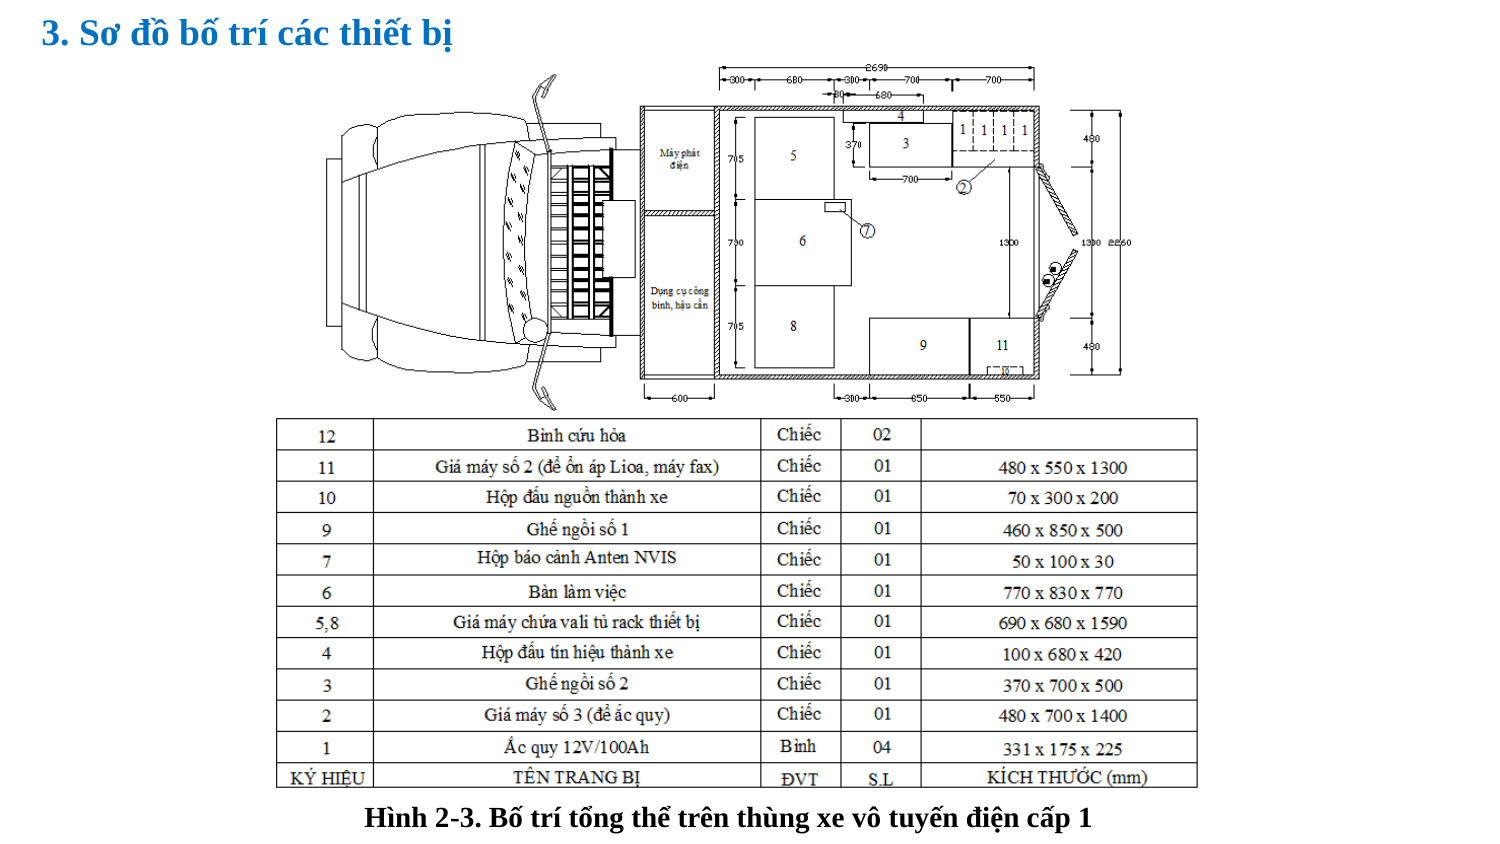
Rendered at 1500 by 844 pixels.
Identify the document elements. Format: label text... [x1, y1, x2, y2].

picture [315, 56, 1134, 414]
text_box Hình 2-3. Bố trí tổng thể trên thùng xe vô tuyến điện cấp 1 [349, 798, 1125, 841]
picture [274, 416, 1200, 789]
text_box 3. Sơ đồ bố trí các thiết bị [26, 0, 468, 61]
